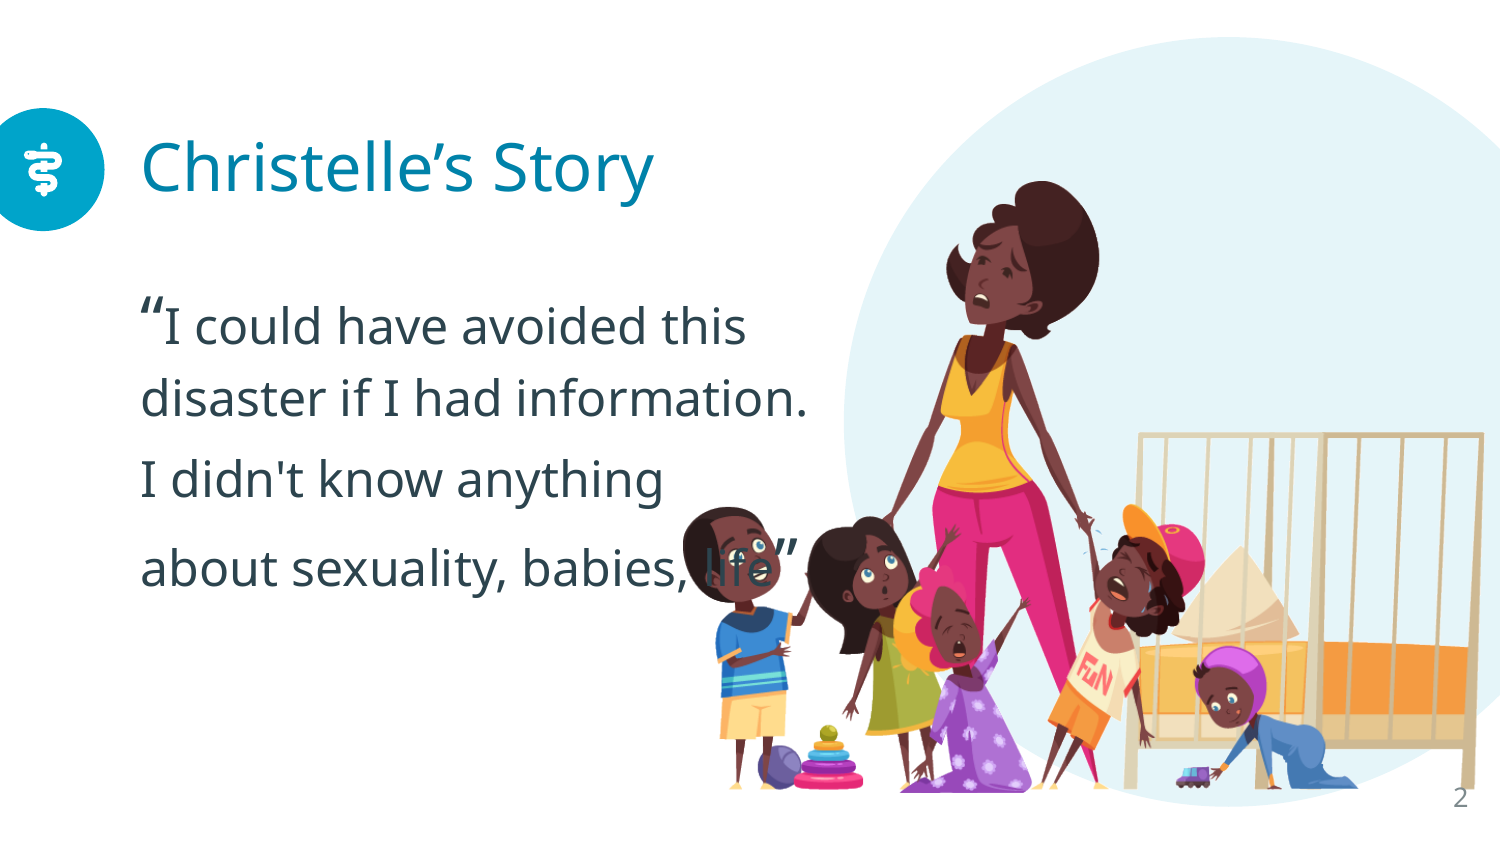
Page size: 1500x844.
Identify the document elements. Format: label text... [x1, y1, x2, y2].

list “I could have avoided this disaster if I had information. I didn't know anything about sexuality, babies, life” [140, 265, 812, 711]
picture [683, 181, 1485, 793]
slide_number 2 [1411, 775, 1469, 822]
title Christelle’s Story [140, 108, 812, 232]
